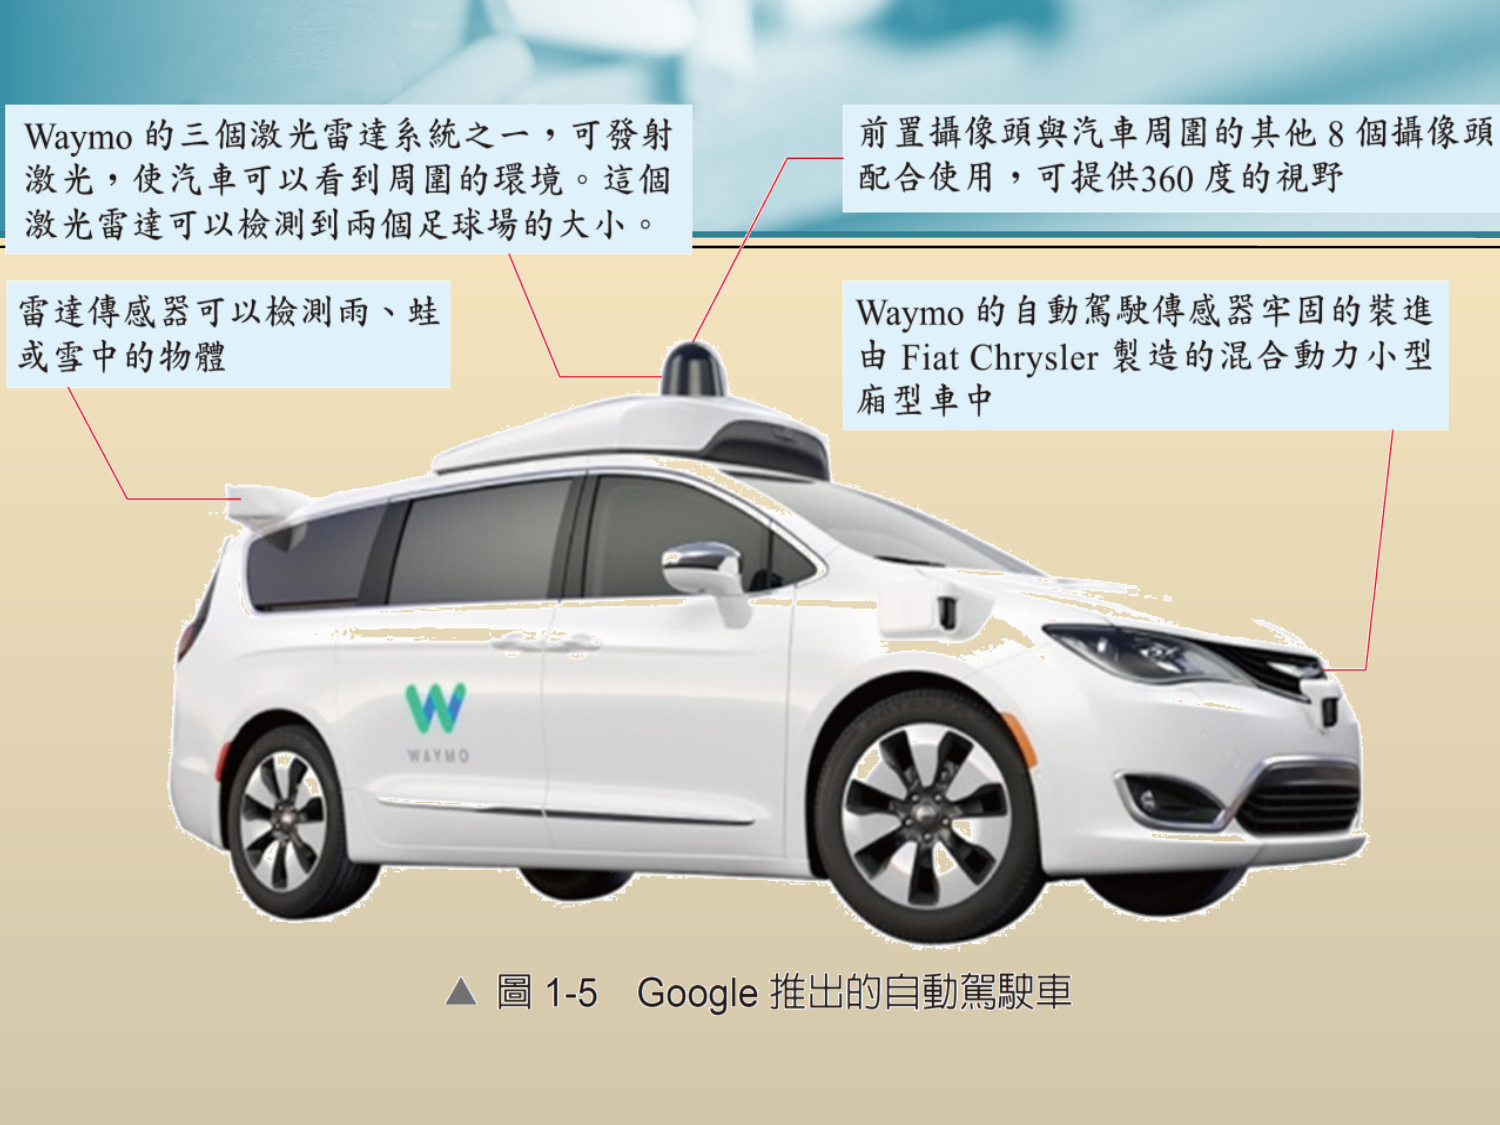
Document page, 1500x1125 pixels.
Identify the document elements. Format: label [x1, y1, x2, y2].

picture [0, 54, 1500, 1021]
